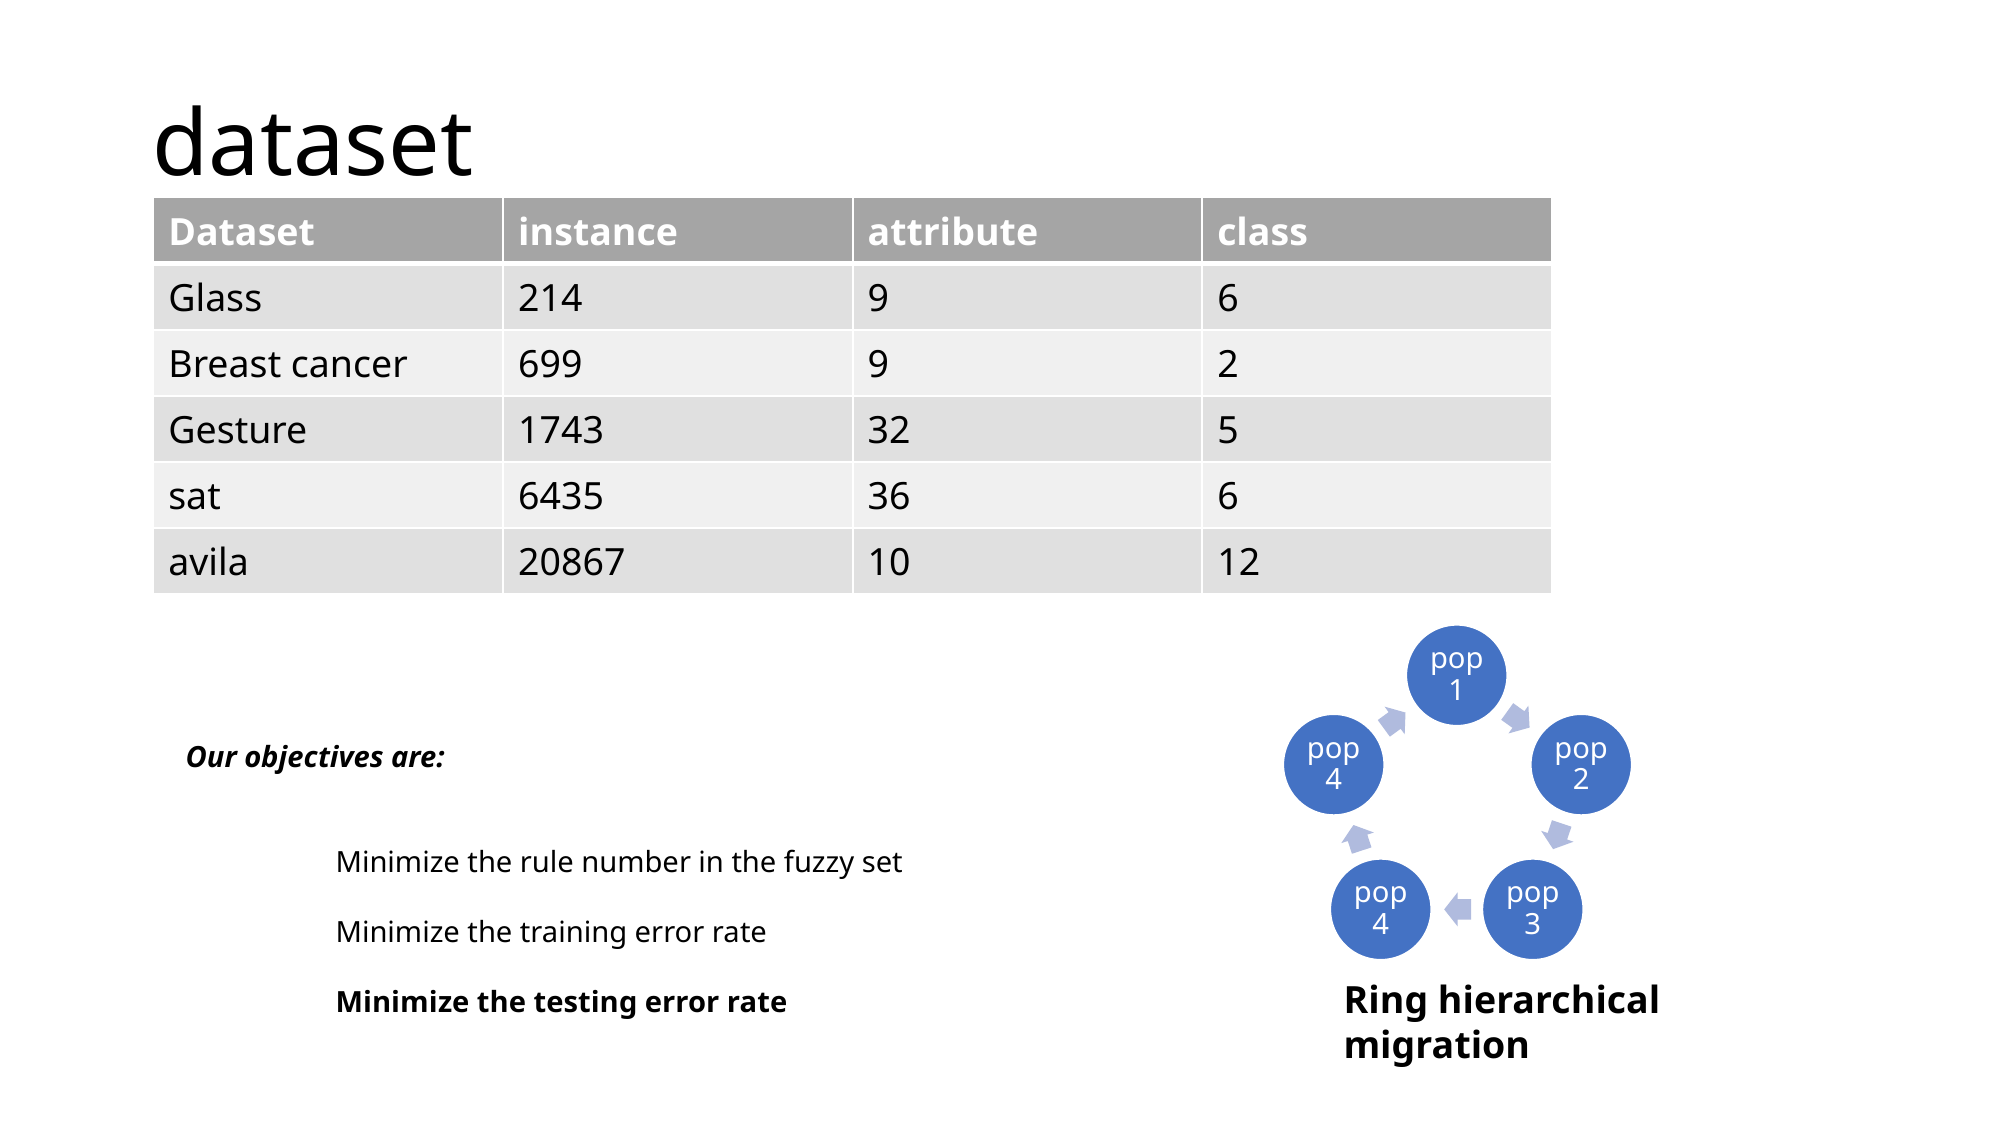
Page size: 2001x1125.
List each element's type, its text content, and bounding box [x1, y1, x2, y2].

table_cell 20867 [504, 529, 852, 593]
table_cell 36 [854, 463, 1201, 527]
table_cell 214 [504, 266, 852, 329]
table_cell Glass [154, 266, 502, 329]
table_cell Breast cancer [154, 331, 502, 395]
table_cell 6435 [504, 463, 852, 527]
table_cell avila [154, 529, 502, 593]
table_header class [1203, 198, 1551, 261]
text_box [1027, 624, 1886, 961]
table_cell 9 [854, 266, 1201, 329]
table_cell Gesture [154, 397, 502, 461]
table_cell 32 [854, 397, 1201, 461]
table_cell 1743 [504, 397, 852, 461]
text_box Our objectives are: Minimize the rule number in the fuzzy set Minimize the training error rate Minimize the testing error rate [170, 731, 1096, 1026]
table_header attribute [854, 198, 1201, 261]
table_cell 2 [1203, 331, 1551, 395]
title dataset [137, 59, 563, 233]
table_cell 10 [854, 529, 1201, 593]
table_cell 6 [1203, 266, 1551, 329]
text_box Ring hierarchical migration [1328, 969, 1734, 1074]
table_header instance [504, 198, 852, 261]
table_cell sat [154, 463, 502, 527]
table_cell 699 [504, 331, 852, 395]
table_header Dataset [154, 198, 502, 261]
table_cell 5 [1203, 397, 1551, 461]
table_cell 9 [854, 331, 1201, 395]
table_cell 6 [1203, 463, 1551, 527]
table_cell 12 [1203, 529, 1551, 593]
